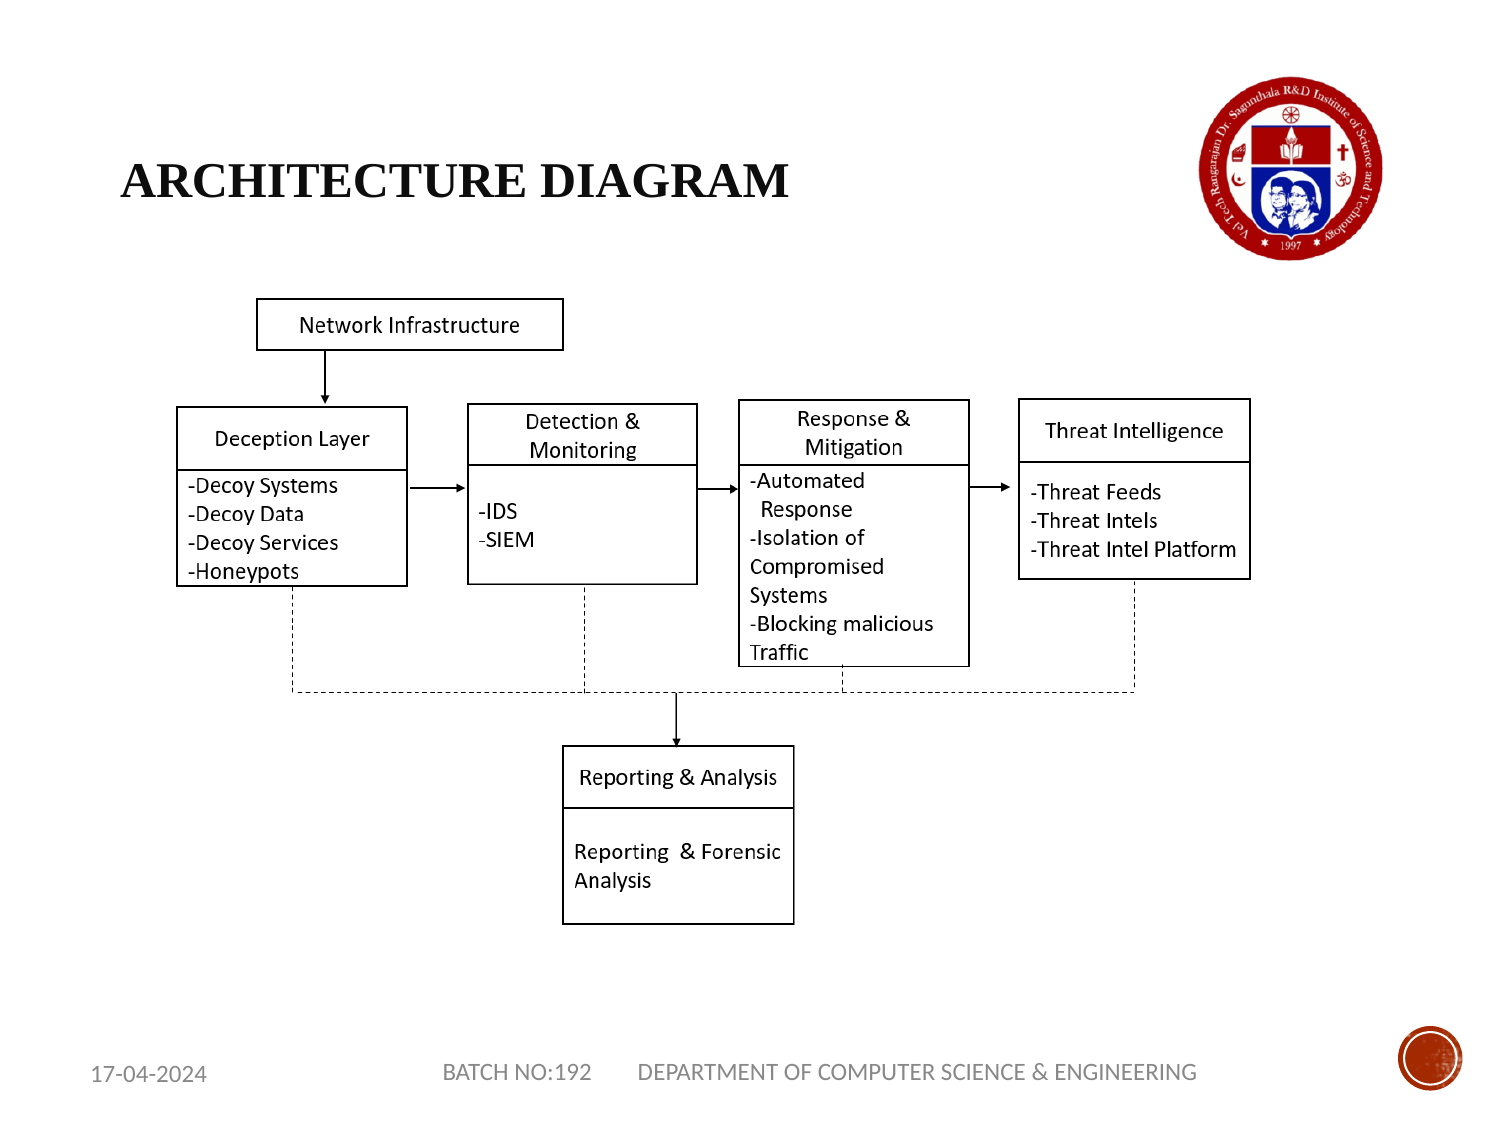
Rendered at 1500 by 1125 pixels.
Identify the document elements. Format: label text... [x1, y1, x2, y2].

picture [118, 271, 1272, 937]
title ARCHITECTURE DIAGRAM [111, 78, 1388, 344]
text_box BATCH NO:192 DEPARTMENT OF COMPUTER SCIENCE & ENGINEERING [426, 1047, 1215, 1093]
picture [1398, 1026, 1463, 1091]
text_box 17-04-2024 [82, 1050, 418, 1096]
